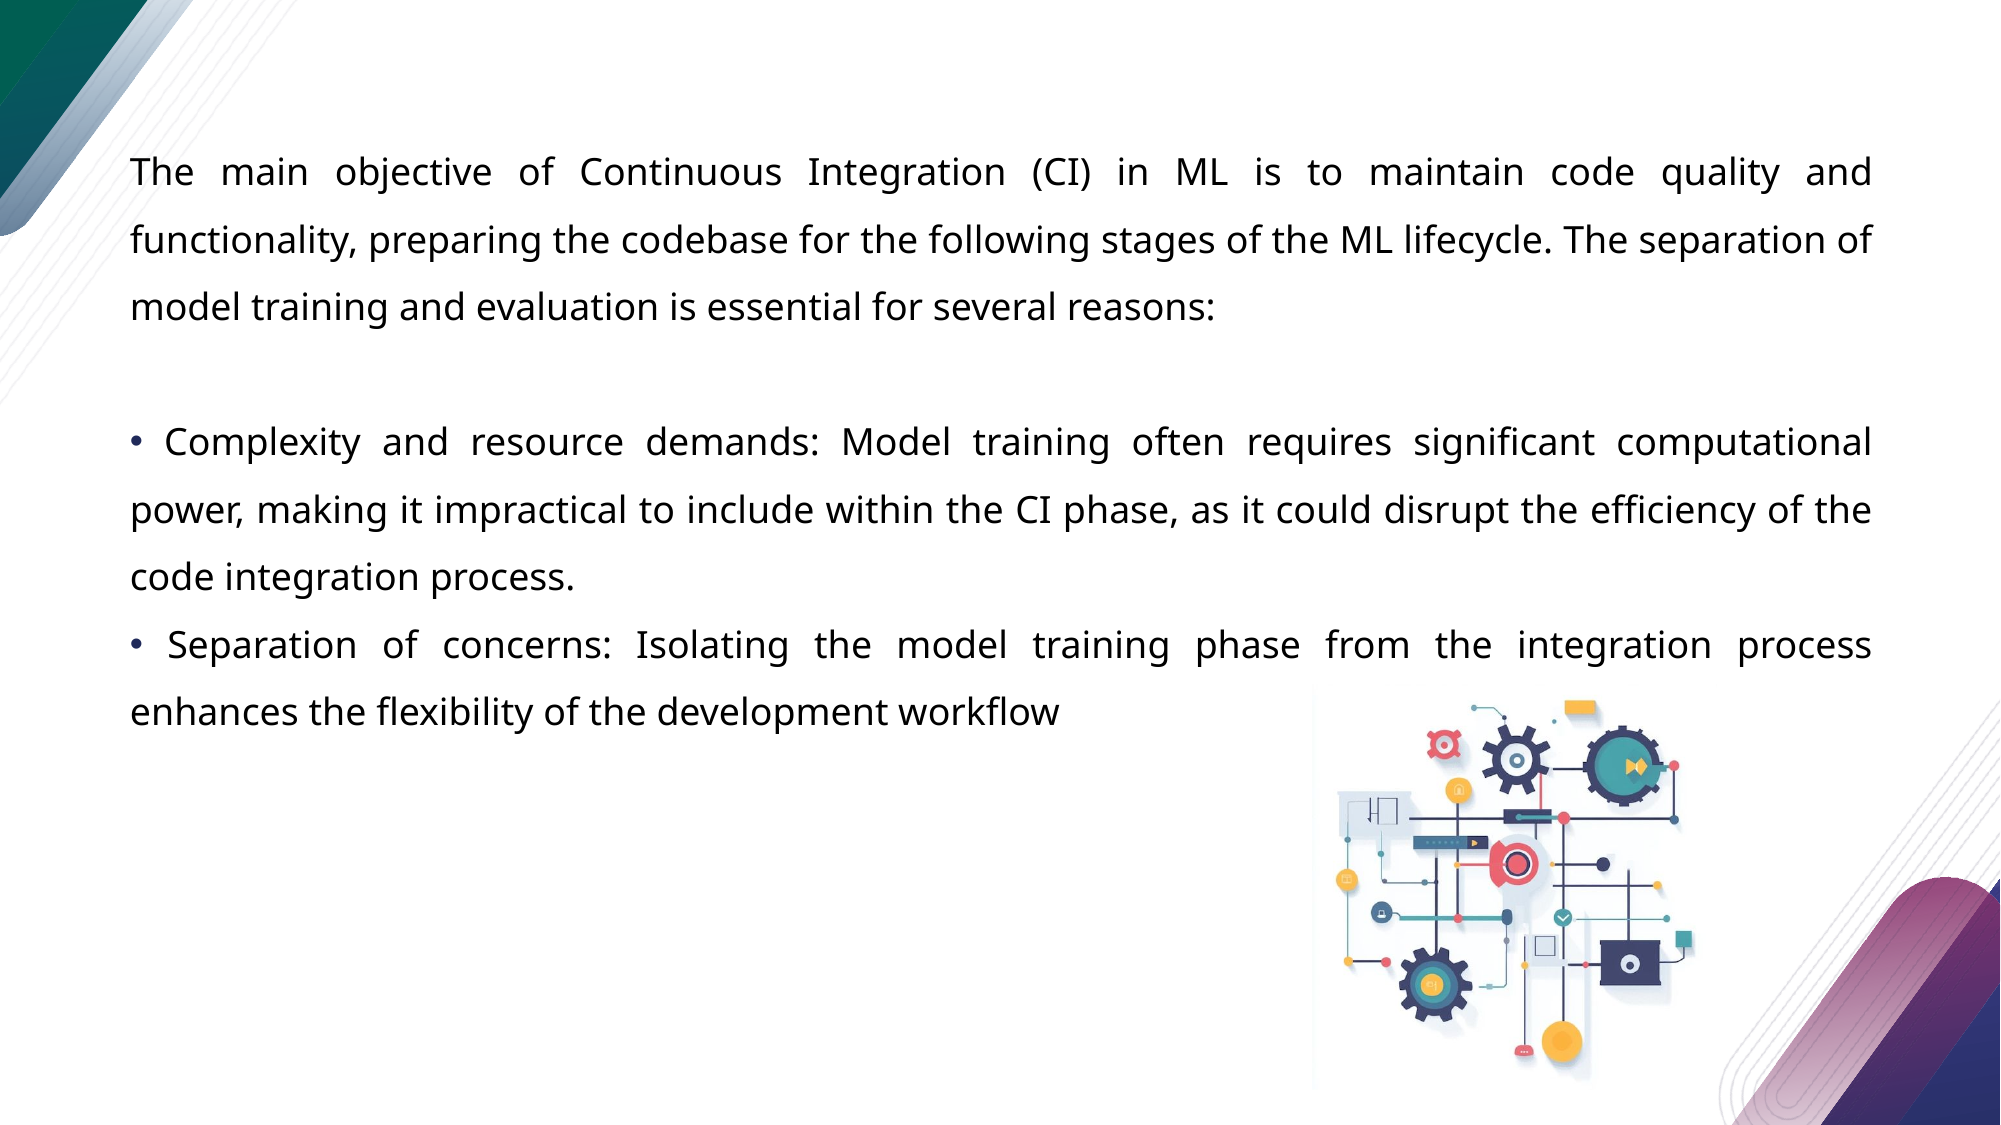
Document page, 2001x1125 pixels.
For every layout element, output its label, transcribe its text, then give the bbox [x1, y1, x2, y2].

text_box The main objective of Continuous Integration (CI) in ML is to maintain code quality and functionality, preparing the codebase for the following stages of the ML lifecycle. The separation of model training and evaluation is essential for several reasons: Complexity and resource demands: Model training often requires significant computational power, making it impractical to include within the CI phase, as it could disrupt the efficiency of the code integration process. Separation of concerns: Isolating the model training phase from the integration process enhances the flexibility of the development workflow [114, 118, 1890, 870]
picture [0, 0, 556, 507]
picture [1312, 592, 2001, 1125]
